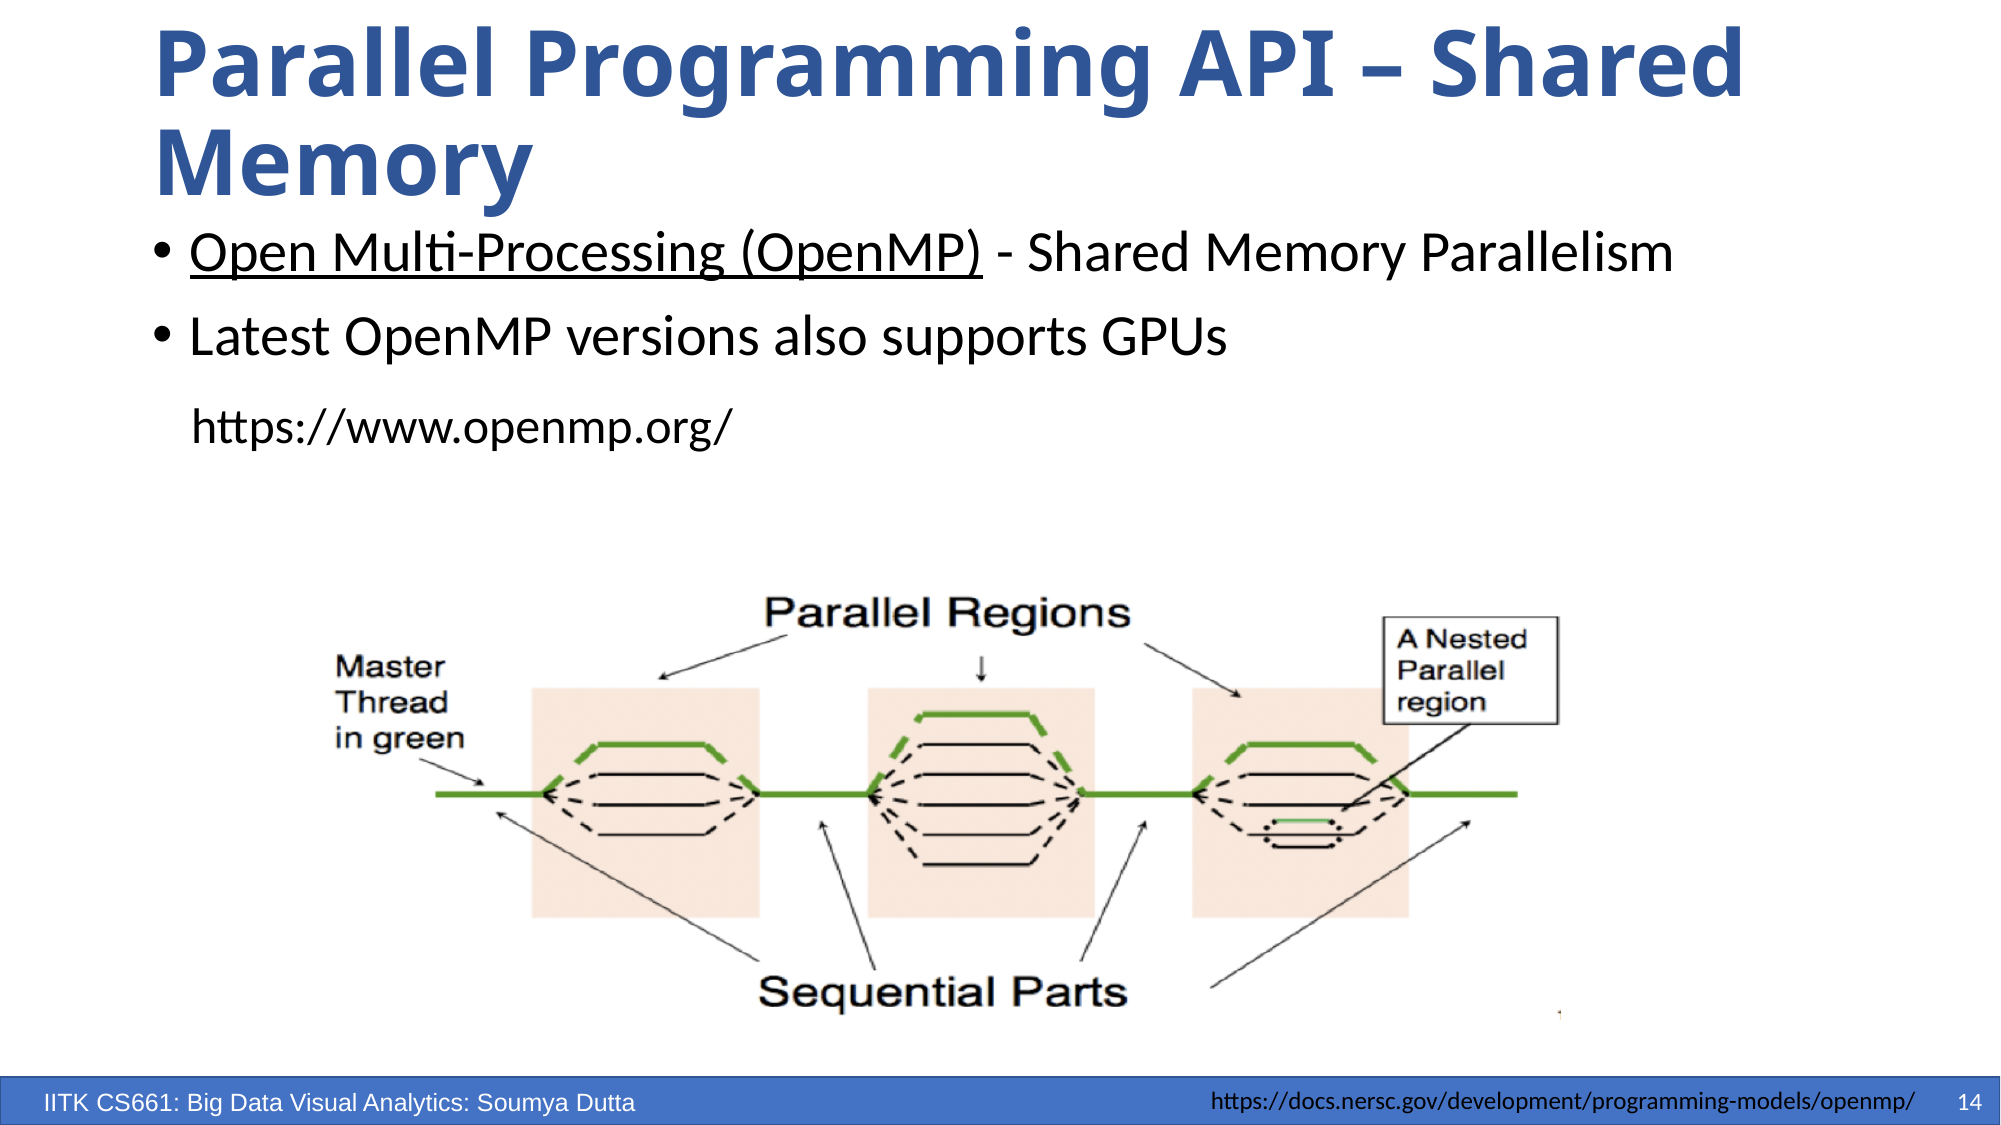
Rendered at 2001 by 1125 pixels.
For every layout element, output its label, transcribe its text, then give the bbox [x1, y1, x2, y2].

title Parallel Programming API – Shared Memory [137, 47, 1863, 185]
list Open Multi-Processing (OpenMP) - Shared Memory Parallelism Latest OpenMP versions also supports GPUs [137, 213, 1863, 408]
picture [311, 562, 1587, 1034]
text_box https://www.openmp.org/ [176, 386, 818, 461]
text_box https://docs.nersc.gov/development/programming-models/openmp/ [1196, 1077, 1940, 1122]
